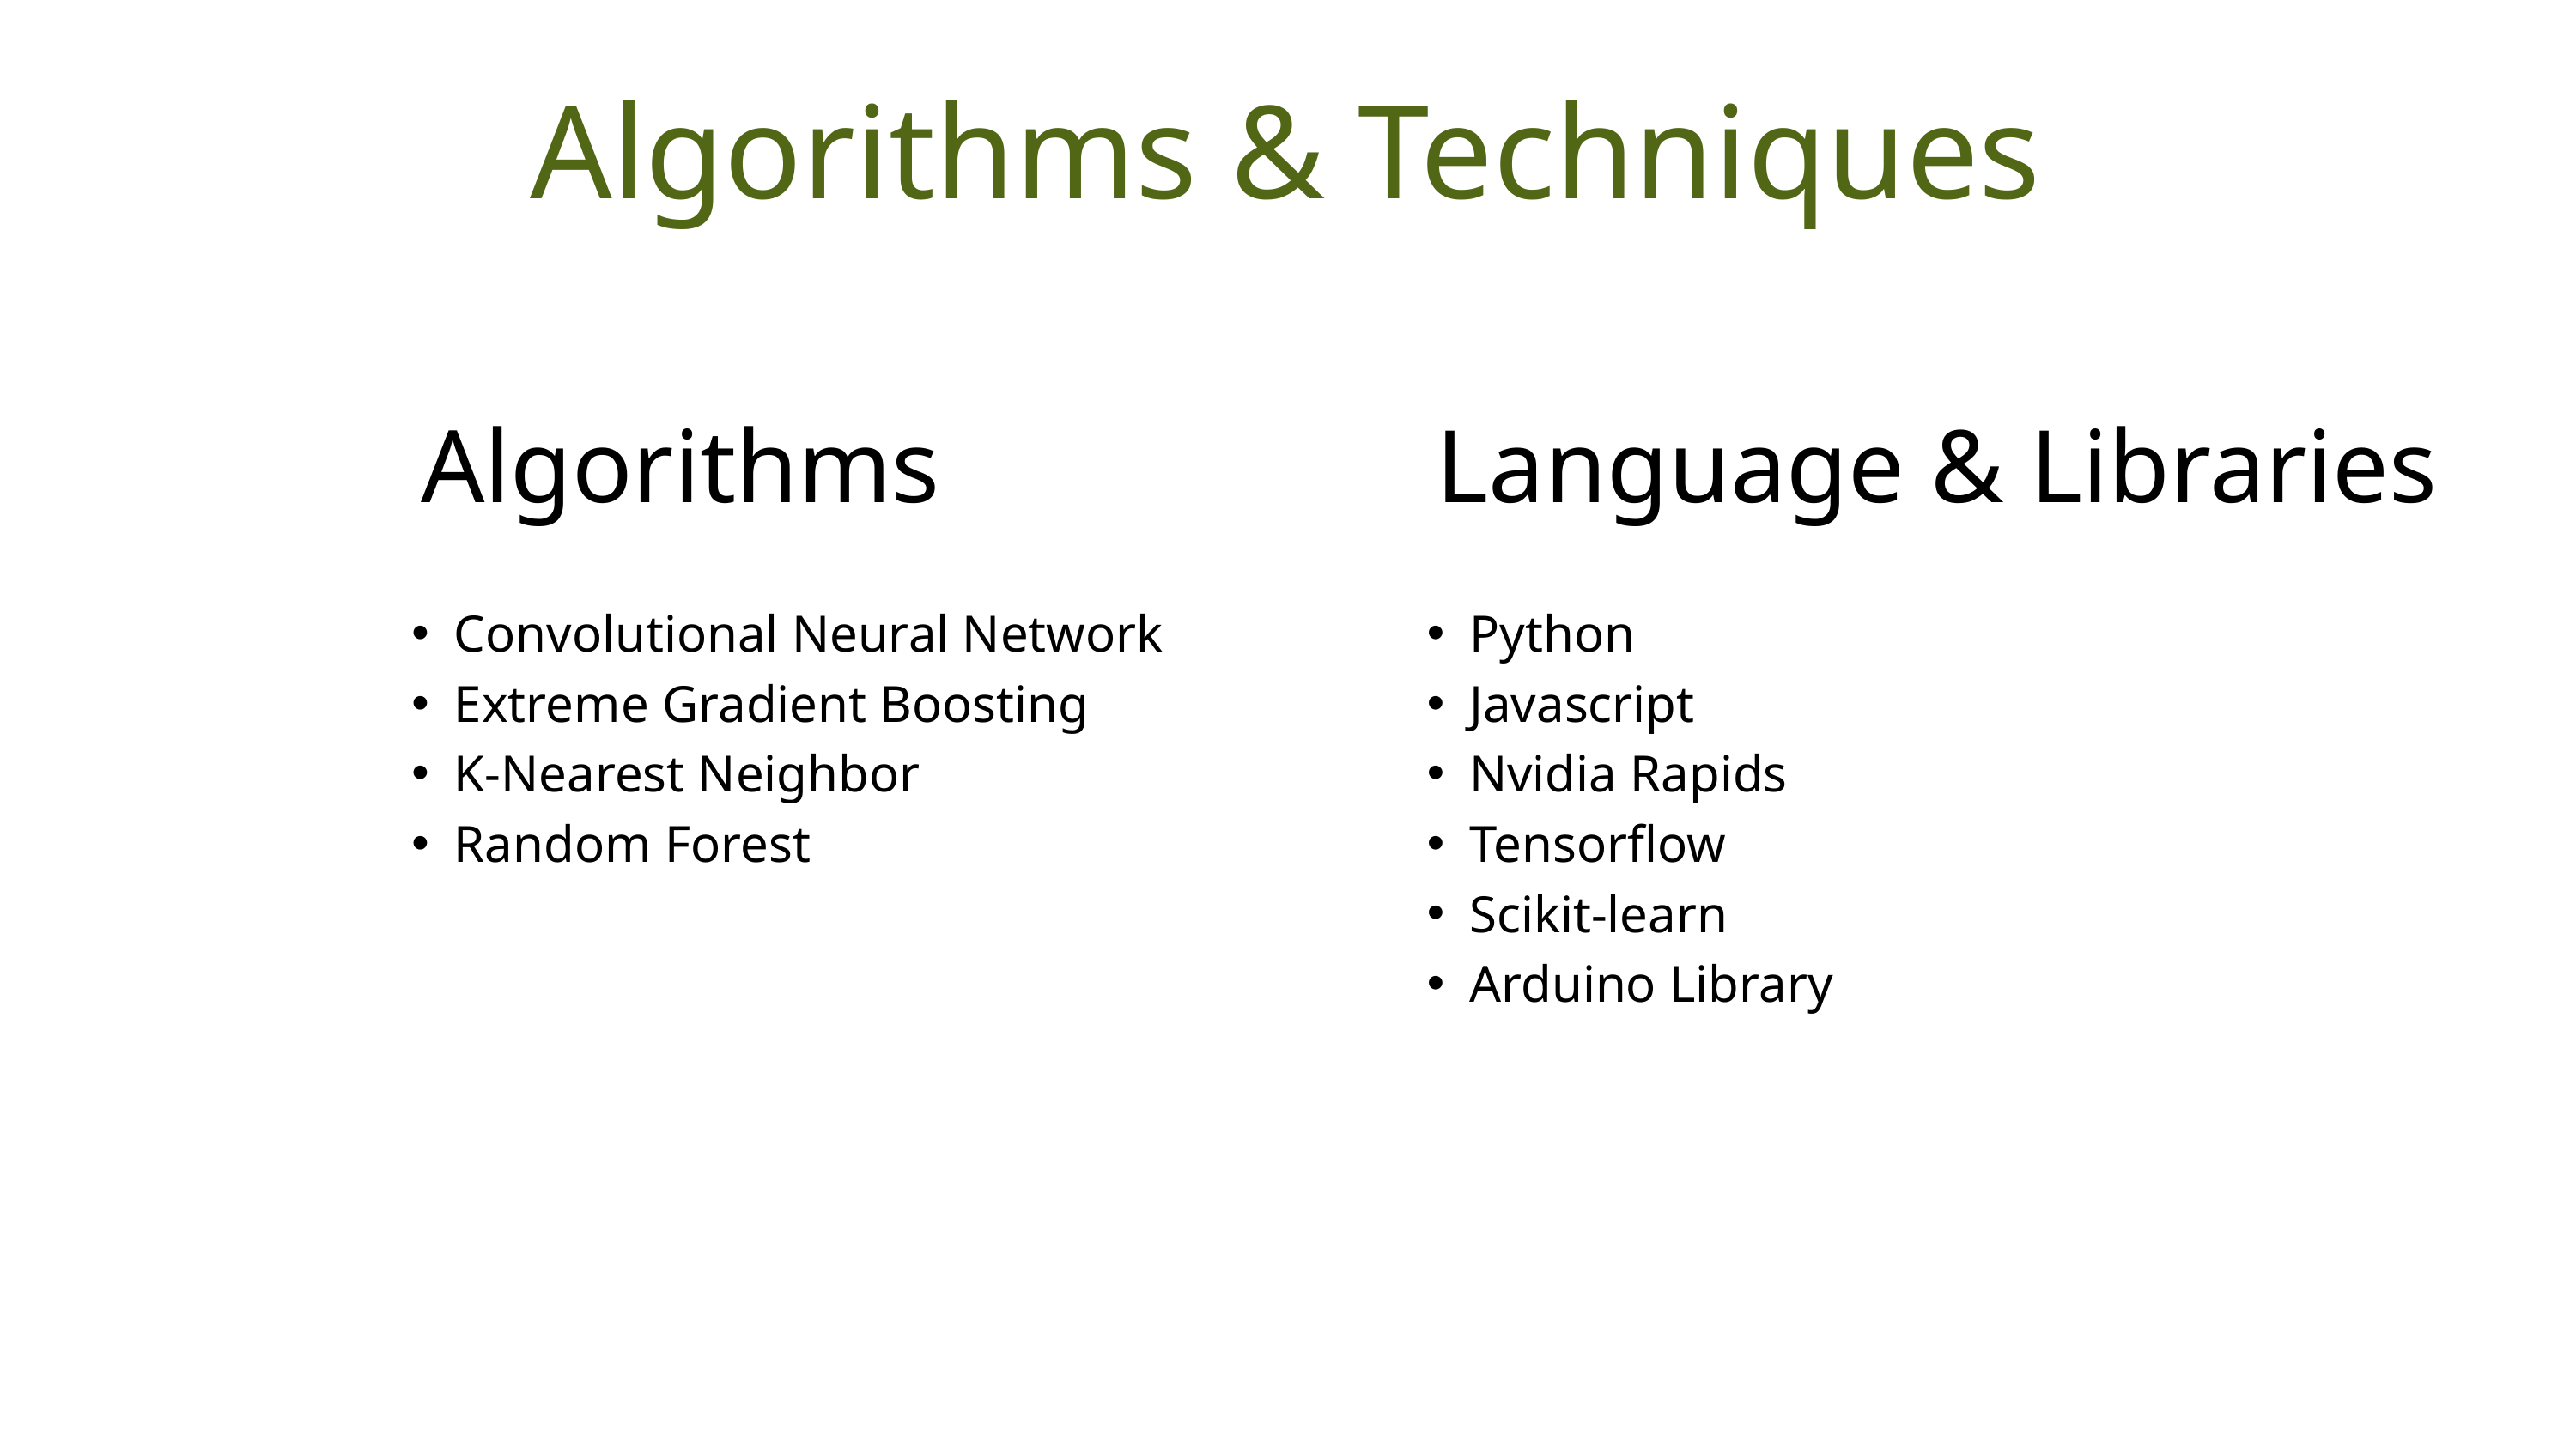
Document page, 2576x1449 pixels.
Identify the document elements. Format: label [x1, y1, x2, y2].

text_box [368, 246, 1185, 868]
text_box [1384, 246, 2538, 1008]
text_box [530, 70, 2093, 491]
